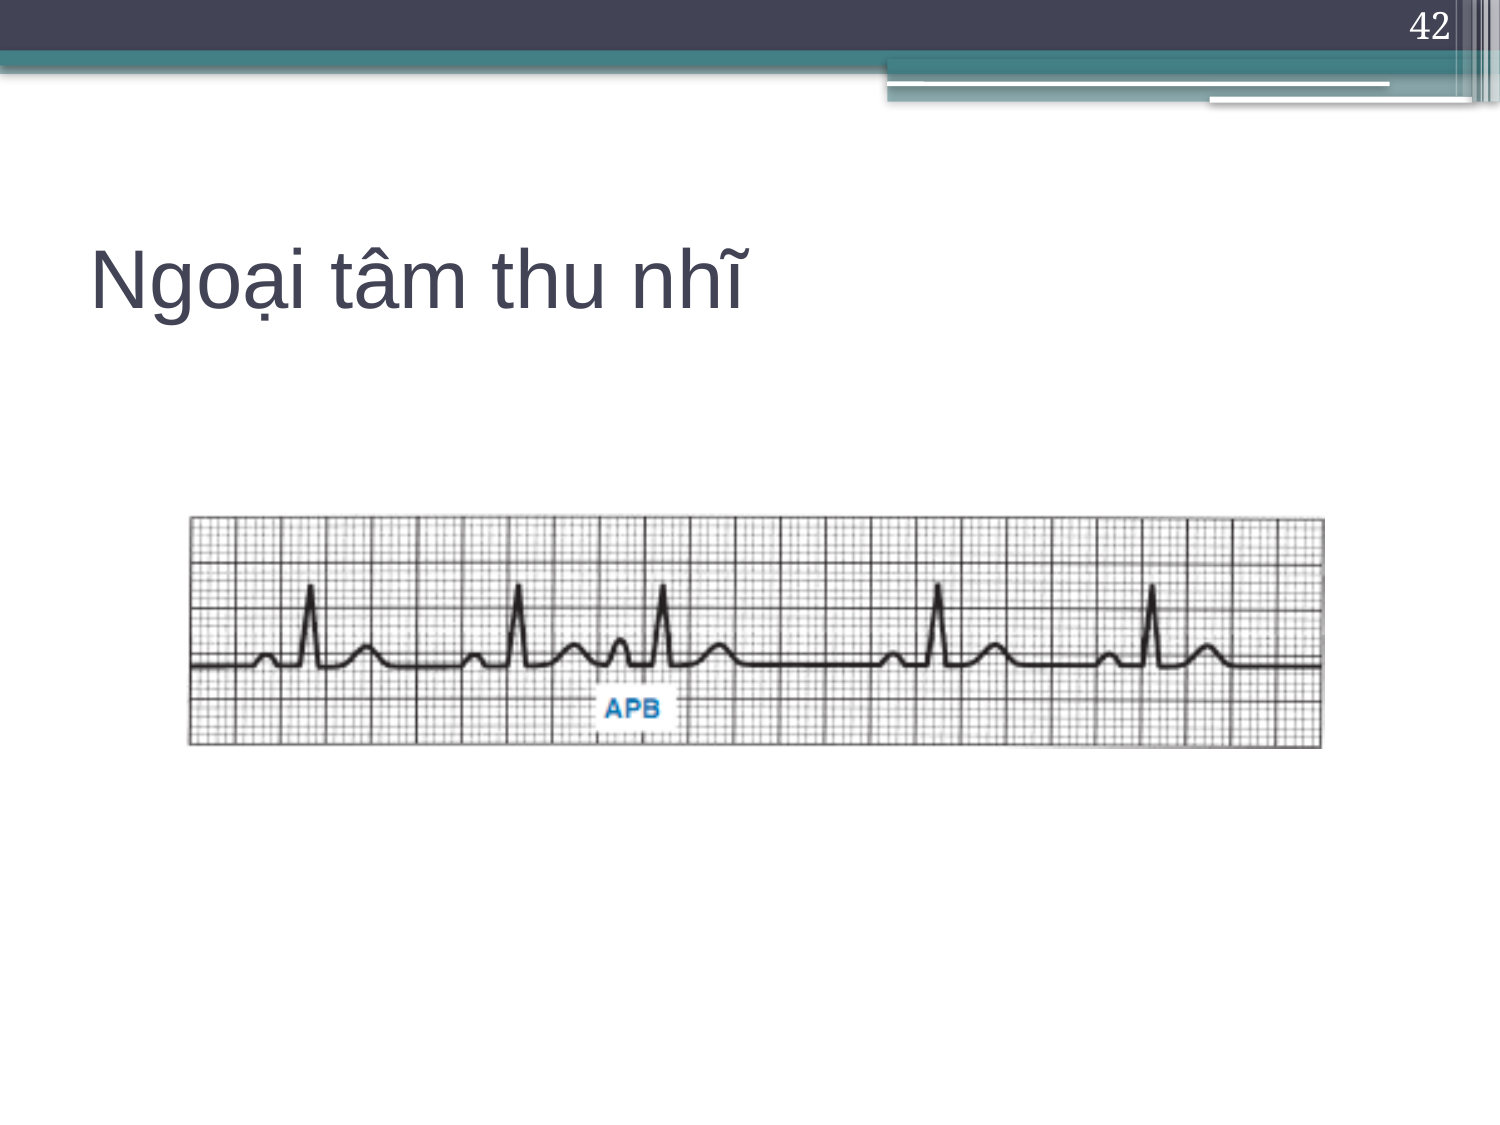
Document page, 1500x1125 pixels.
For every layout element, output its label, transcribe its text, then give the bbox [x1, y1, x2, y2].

picture [185, 512, 1326, 749]
slide_number 42 [1341, 0, 1466, 61]
title Ngoại tâm thu nhĩ [75, 187, 1425, 363]
